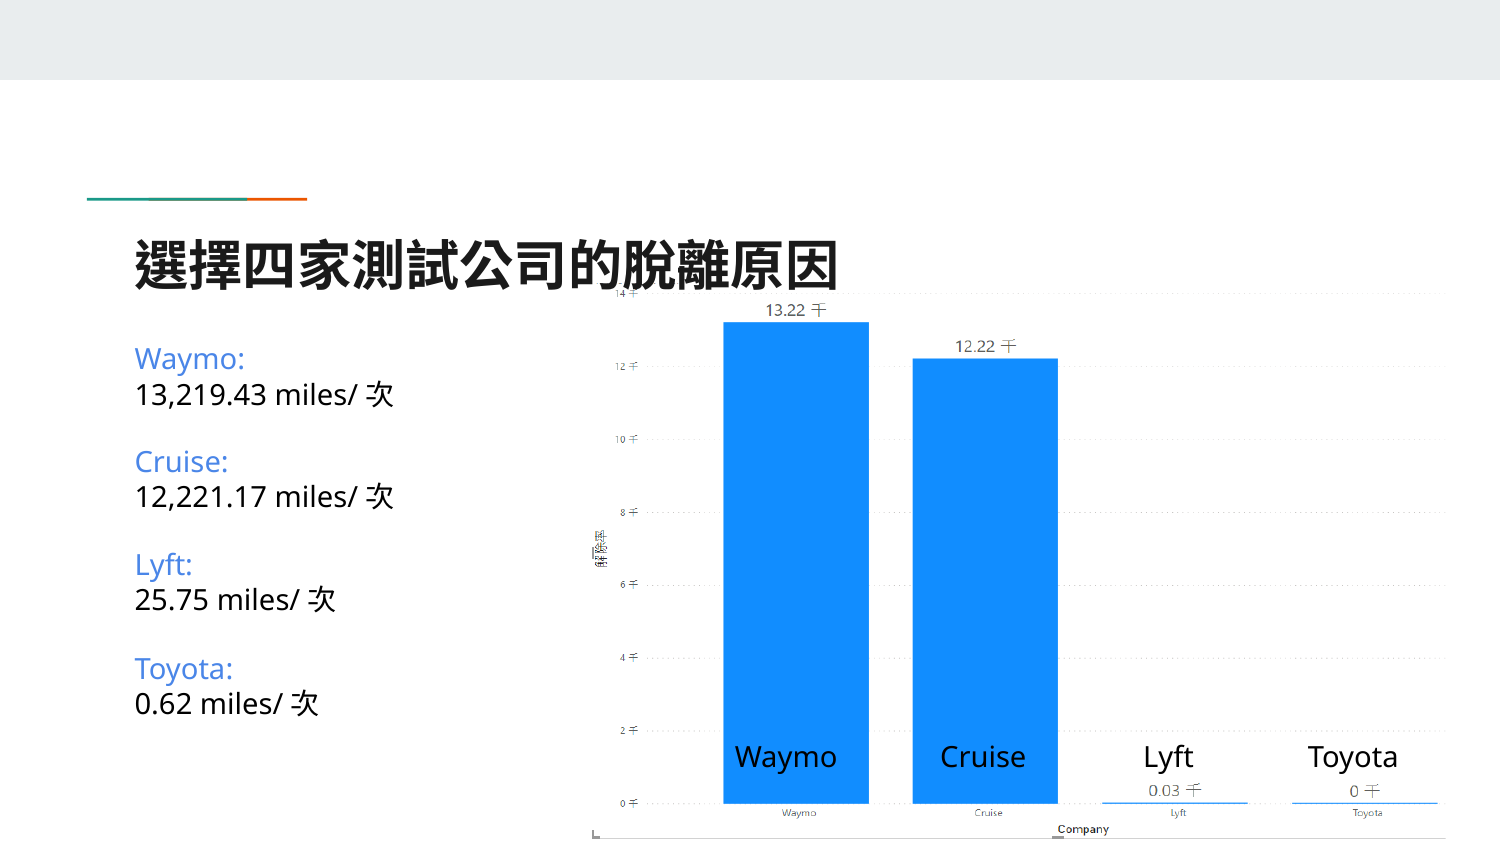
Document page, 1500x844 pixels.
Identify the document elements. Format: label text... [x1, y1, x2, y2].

text_box Cruise: 12,221.17 miles/次 [119, 428, 535, 517]
text_box Waymo: 13,219.43 miles/次 [119, 325, 535, 414]
title 選擇四家測試公司的脫離原因 [119, 216, 1381, 305]
text_box Toyota: 0.62 miles/次 [119, 635, 535, 724]
picture [591, 283, 1446, 839]
text_box Lyft: 25.75 miles/次 [119, 531, 535, 620]
